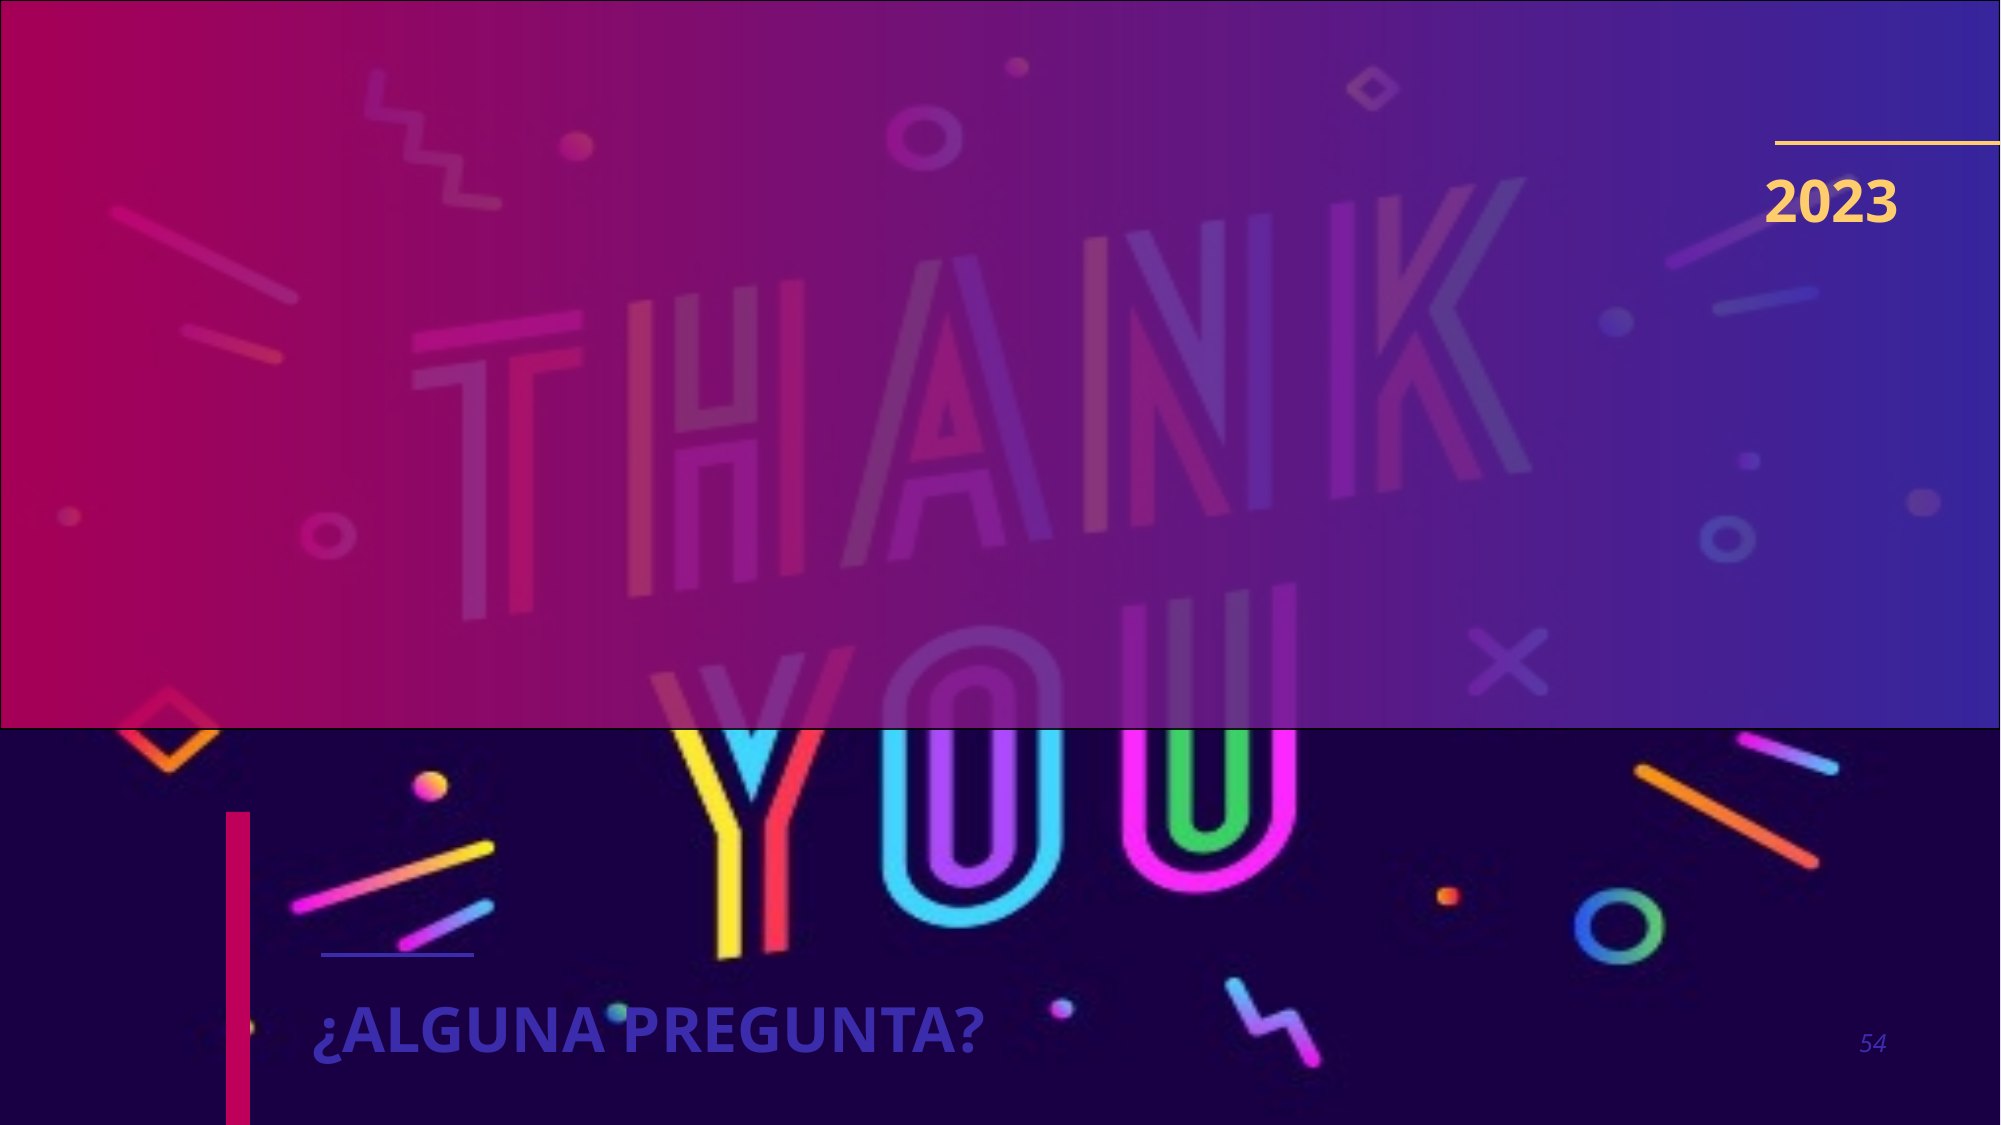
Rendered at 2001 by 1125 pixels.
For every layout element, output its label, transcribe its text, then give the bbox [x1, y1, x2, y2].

slide_number 54 [1451, 1015, 1902, 1075]
picture [0, 0, 2001, 1125]
subtitle ¿ALGUNA PREGUNTA? [297, 991, 1798, 1091]
list 2023 [1749, 164, 1990, 244]
